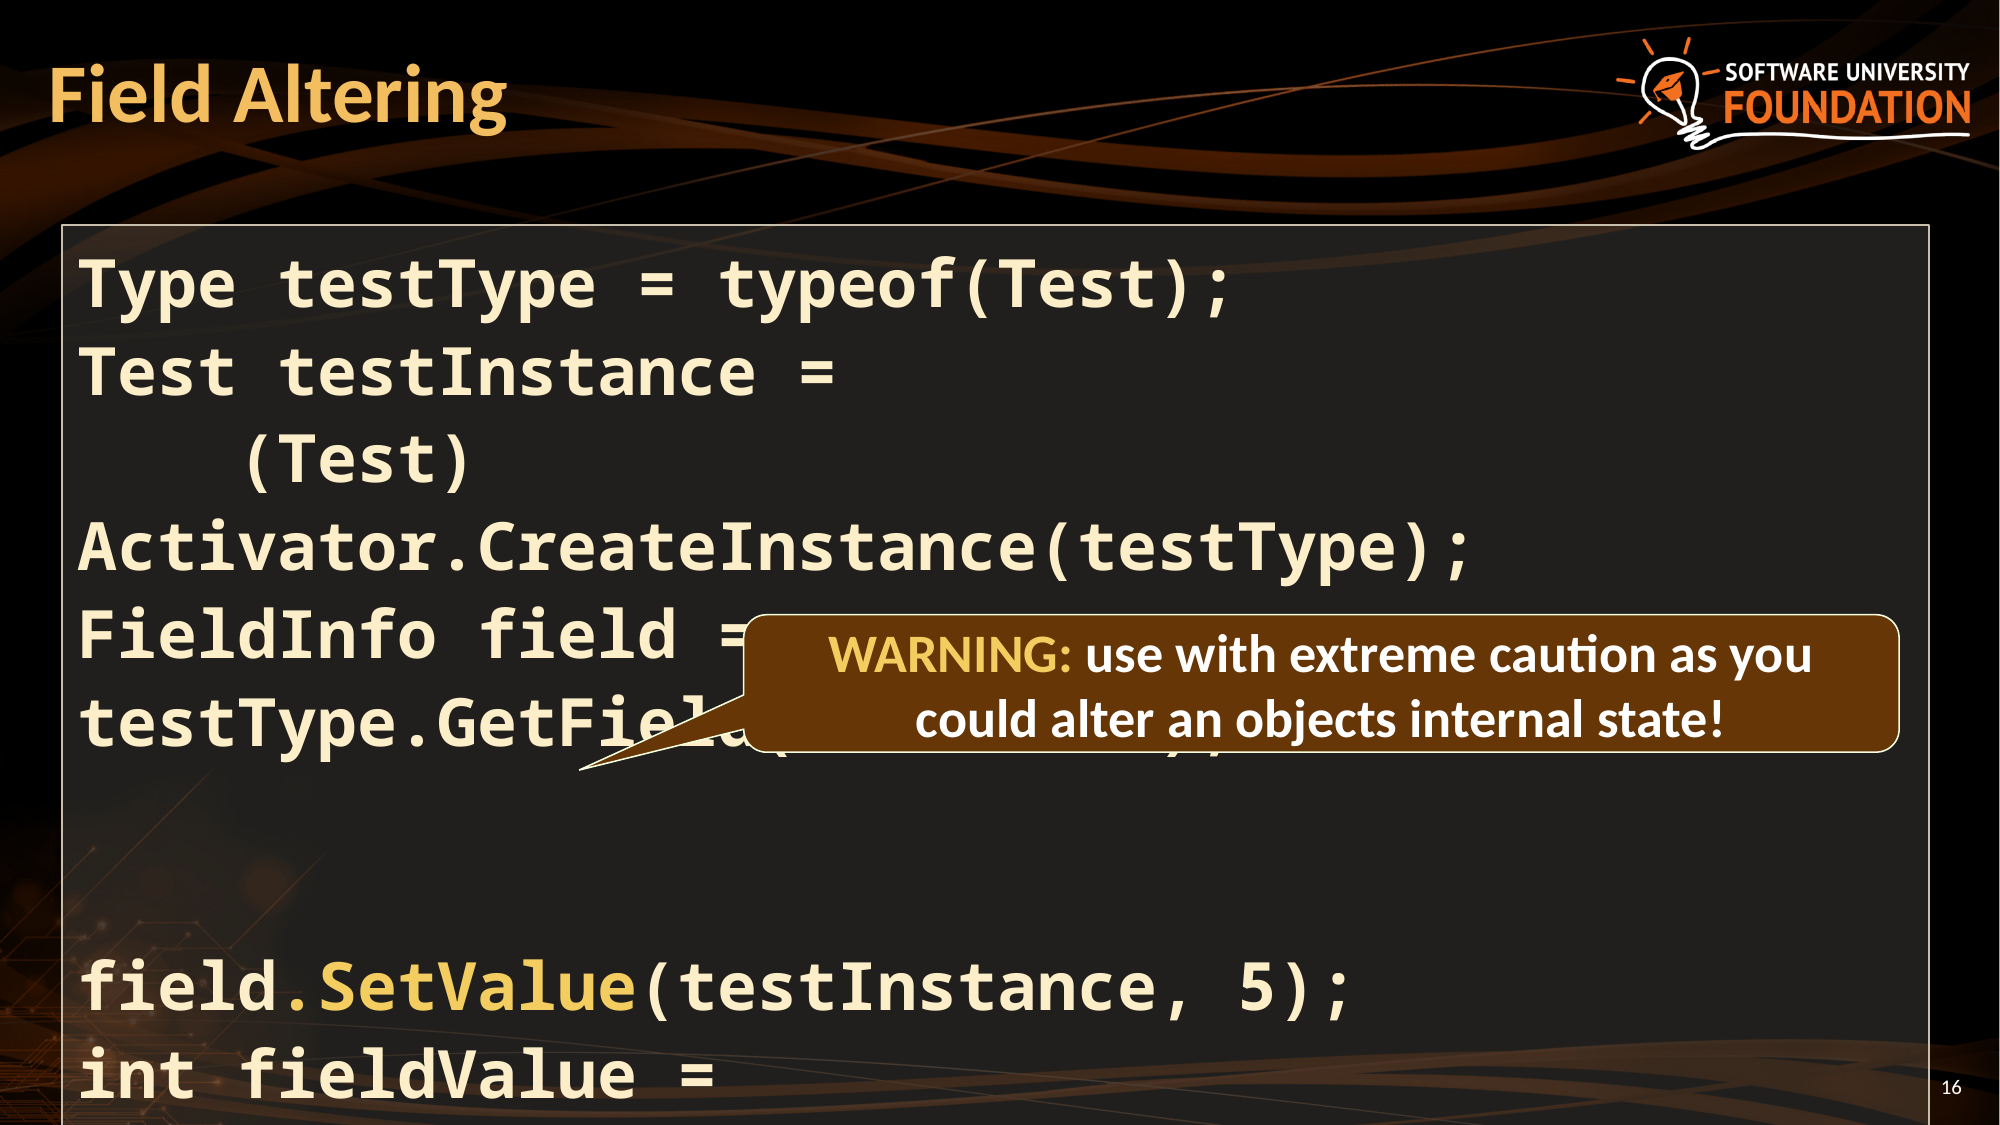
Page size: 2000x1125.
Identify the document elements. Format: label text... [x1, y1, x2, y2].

slide_number 16 [1930, 1070, 1968, 1103]
title Field Altering [30, 6, 1602, 189]
text_box WARNING: use with extreme caution as you could alter an objects internal state! [579, 614, 1900, 771]
picture [0, 0, 2000, 1125]
text_box Type testType = typeof(Test); Test testInstance = (Test) Activator.CreateInstance(testType); FieldInfo field = testType.GetField("testInt"); field.SetValue(testInstance, 5); int fieldValue = (int) field.GetValue(testInstance); [62, 224, 1930, 1125]
